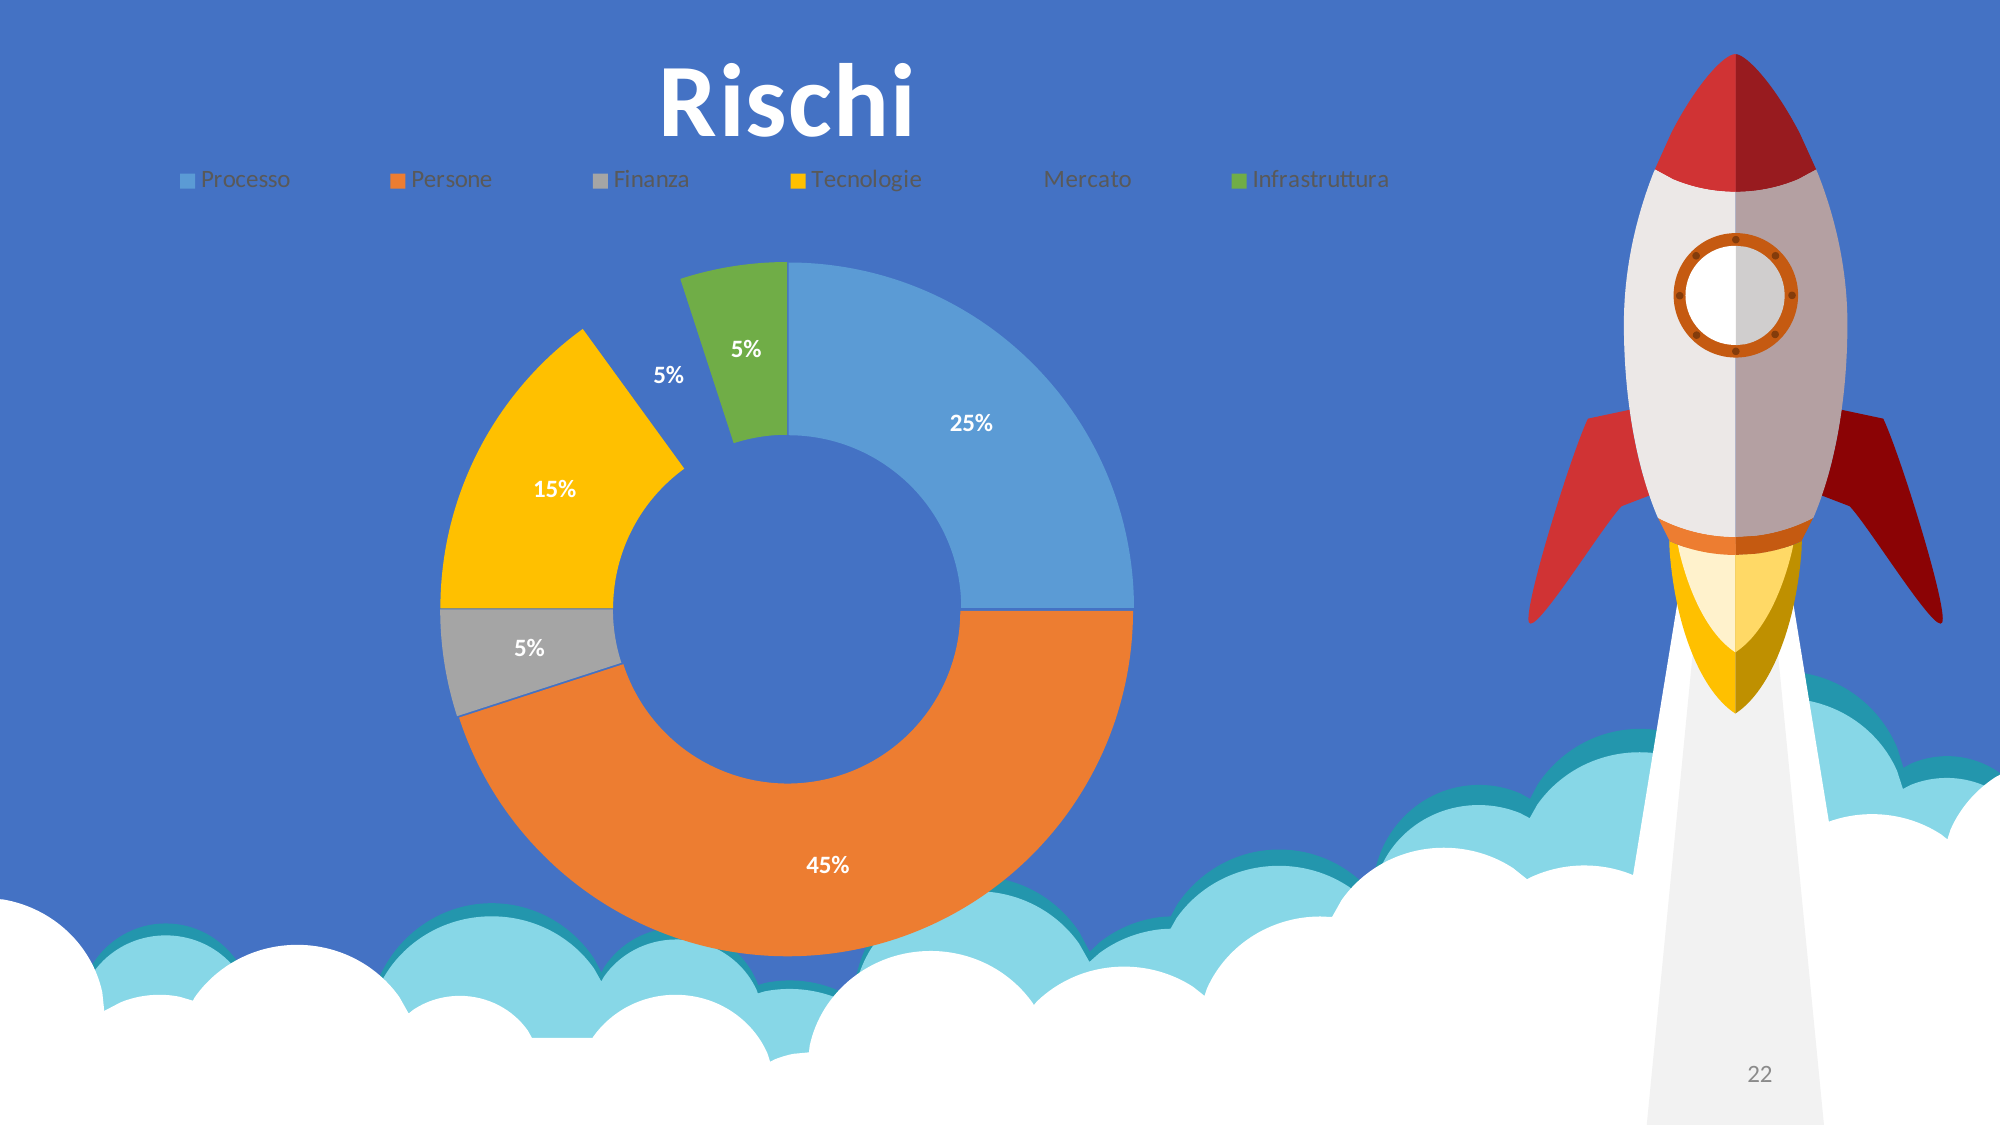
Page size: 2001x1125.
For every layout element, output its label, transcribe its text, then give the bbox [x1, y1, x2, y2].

slide_number 22 [1412, 1042, 1788, 1103]
chart [66, 0, 1508, 976]
